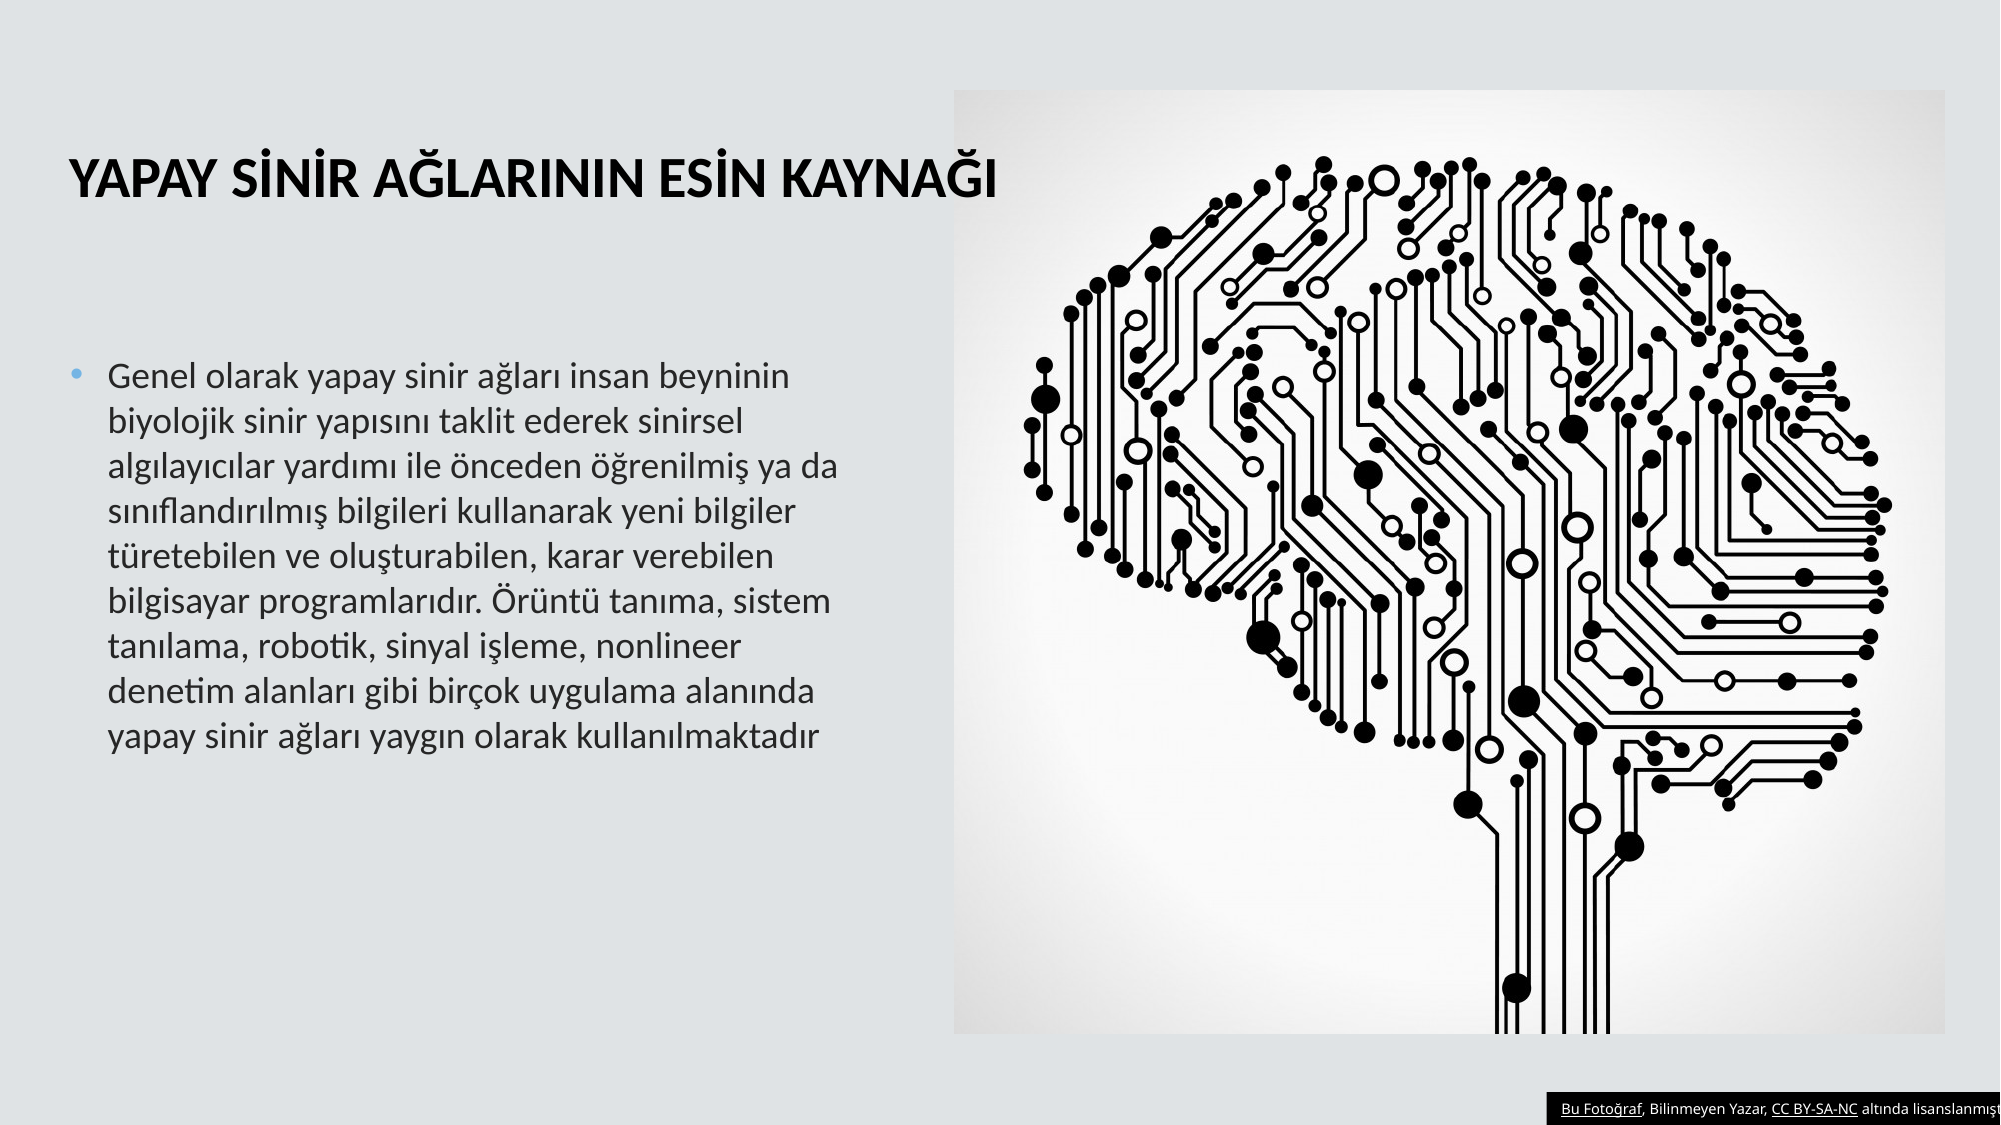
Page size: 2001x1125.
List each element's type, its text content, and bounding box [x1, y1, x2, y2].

picture [954, 90, 1945, 1034]
text_box Bu Fotoğraf, Bilinmeyen Yazar, CC BY-SA-NC altında lisanslanmıştır [1546, 1092, 2000, 1125]
list Genel olarak yapay sinir ağları insan beyninin biyolojik sinir yapısını taklit ederek sinirsel algılayıcılar yardımı ile önceden öğrenilmiş ya da sınıflandırılmış bilgileri kullanarak yeni bilgiler türetebilen ve oluşturabilen, karar verebilen bilgisayar programlarıdır. Örüntü tanıma, sistem tanılama, robotik, sinyal işleme, nonlineer denetim alanları gibi birçok uygulama alanında yapay sinir ağları yaygın olarak kullanılmaktadır [55, 343, 877, 967]
text_box YAPAY SİNİR AĞLARININ ESİN KAYNAĞI [55, 132, 954, 217]
